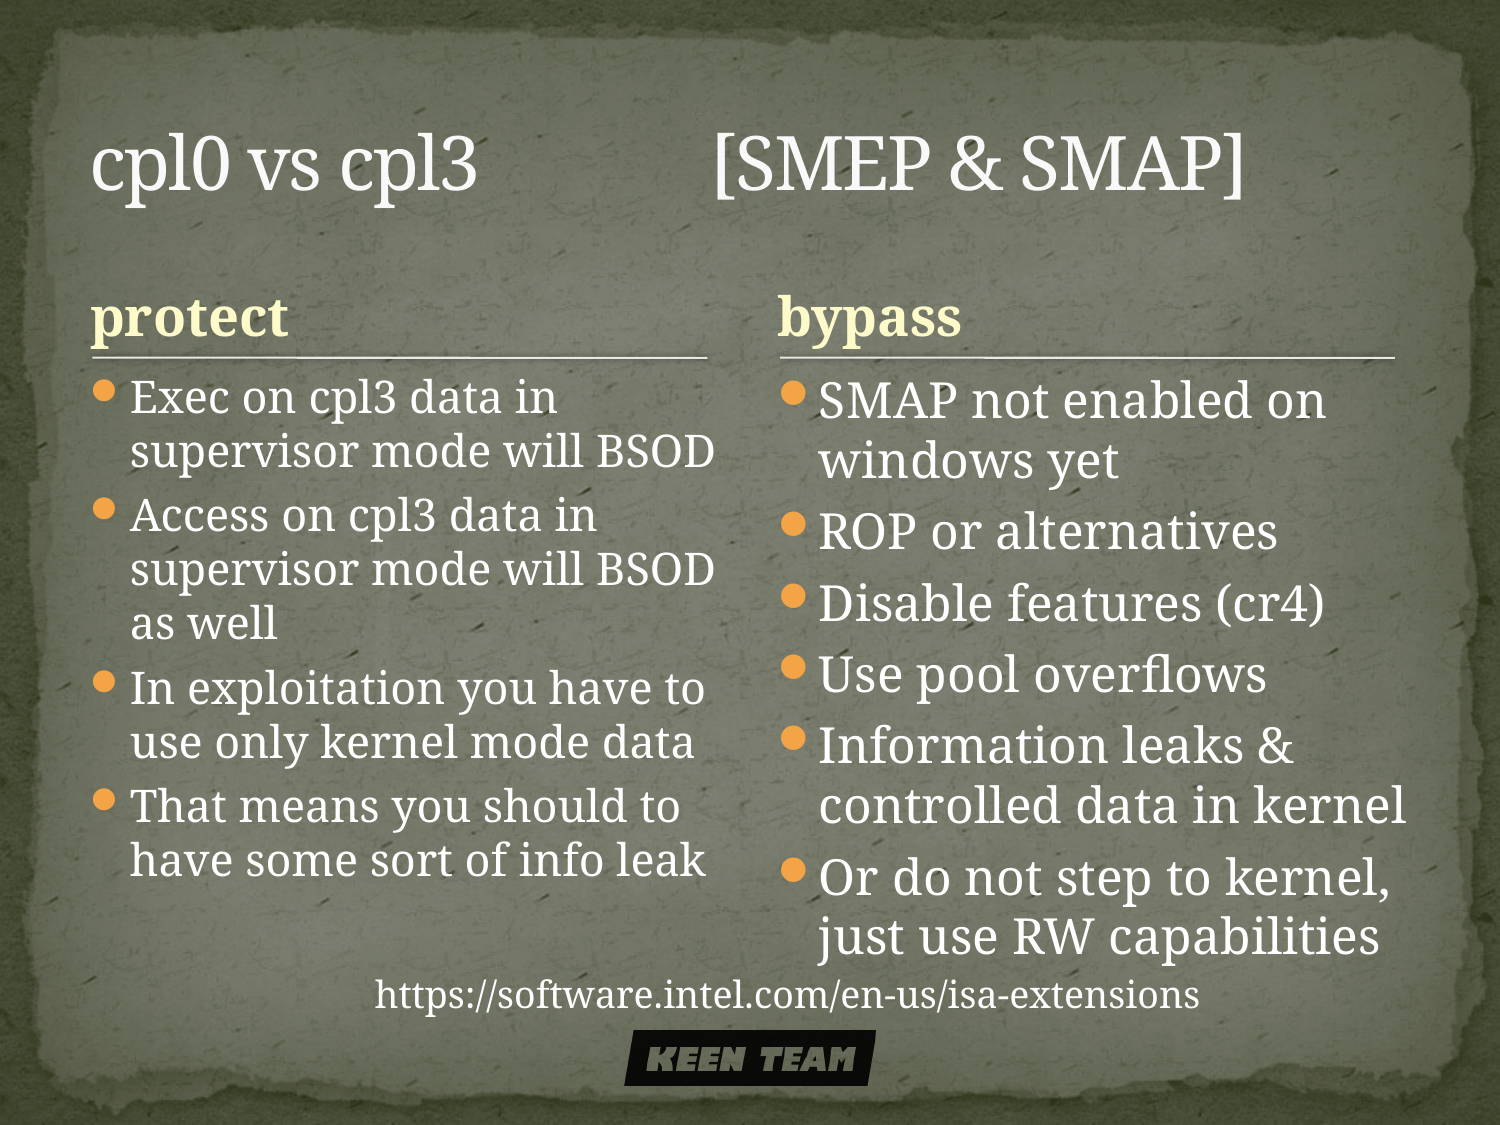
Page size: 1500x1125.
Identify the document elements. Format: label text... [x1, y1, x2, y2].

list SMAP not enabled on windows yet ROP or alternatives Disable features (cr4) Use pool overflows Information leaks & controlled data in kernel Or do not step to kernel, just use RW capabilities [762, 361, 1426, 1004]
picture [624, 1030, 876, 1086]
title cpl0 vs cpl3 [SMEP & SMAP] [74, 25, 1425, 213]
list protect [73, 228, 740, 357]
list bypass [760, 228, 1427, 357]
list Exec on cpl3 data in supervisor mode will BSOD Access on cpl3 data in supervisor mode will BSOD as well In exploitation you have to use only kernel mode data That means you should to have some sort of info leak [75, 361, 738, 1004]
text_box https://software.intel.com/en-us/isa-extensions [360, 964, 1306, 1024]
